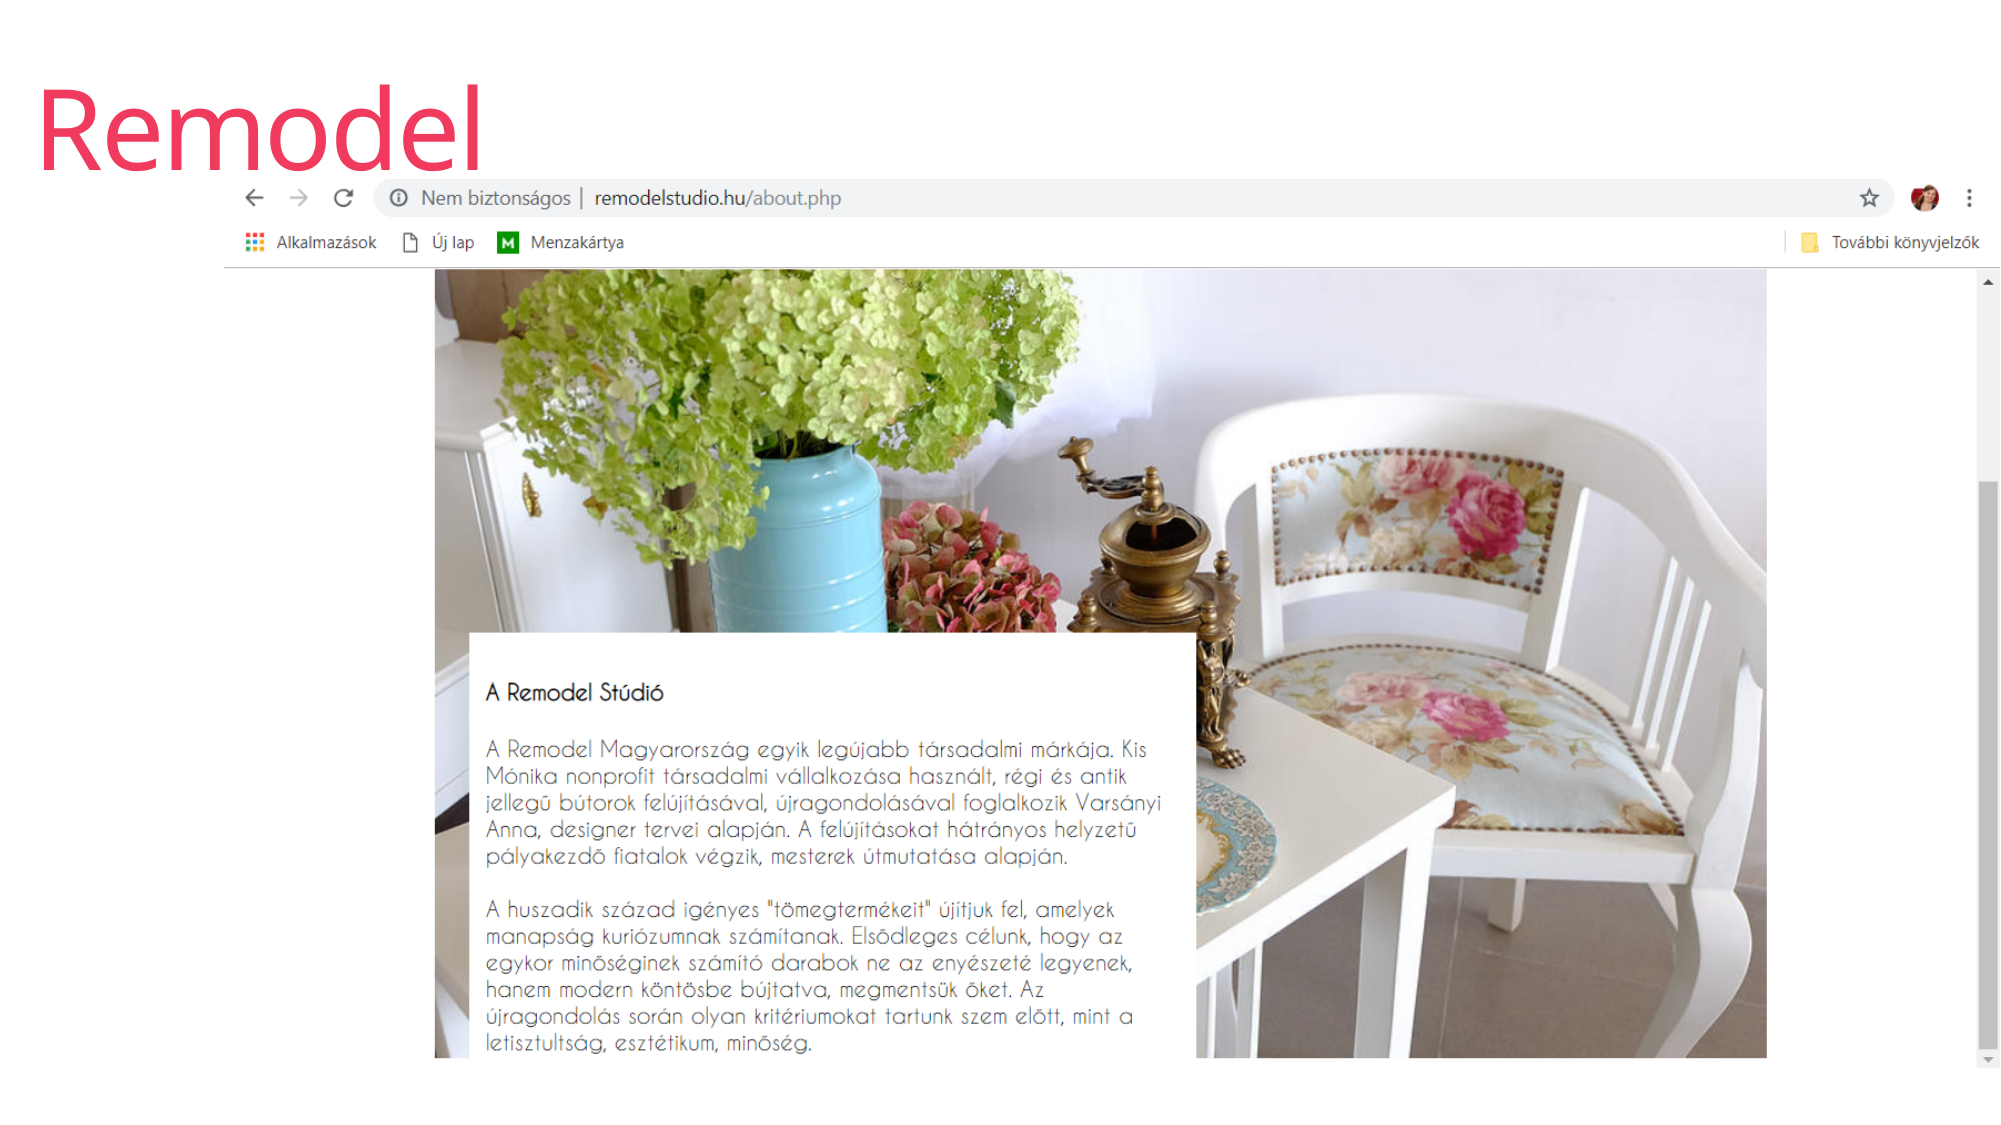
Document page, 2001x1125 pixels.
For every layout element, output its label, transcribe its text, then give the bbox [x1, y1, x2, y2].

picture [223, 179, 2000, 1068]
title Remodel [18, 0, 1786, 272]
